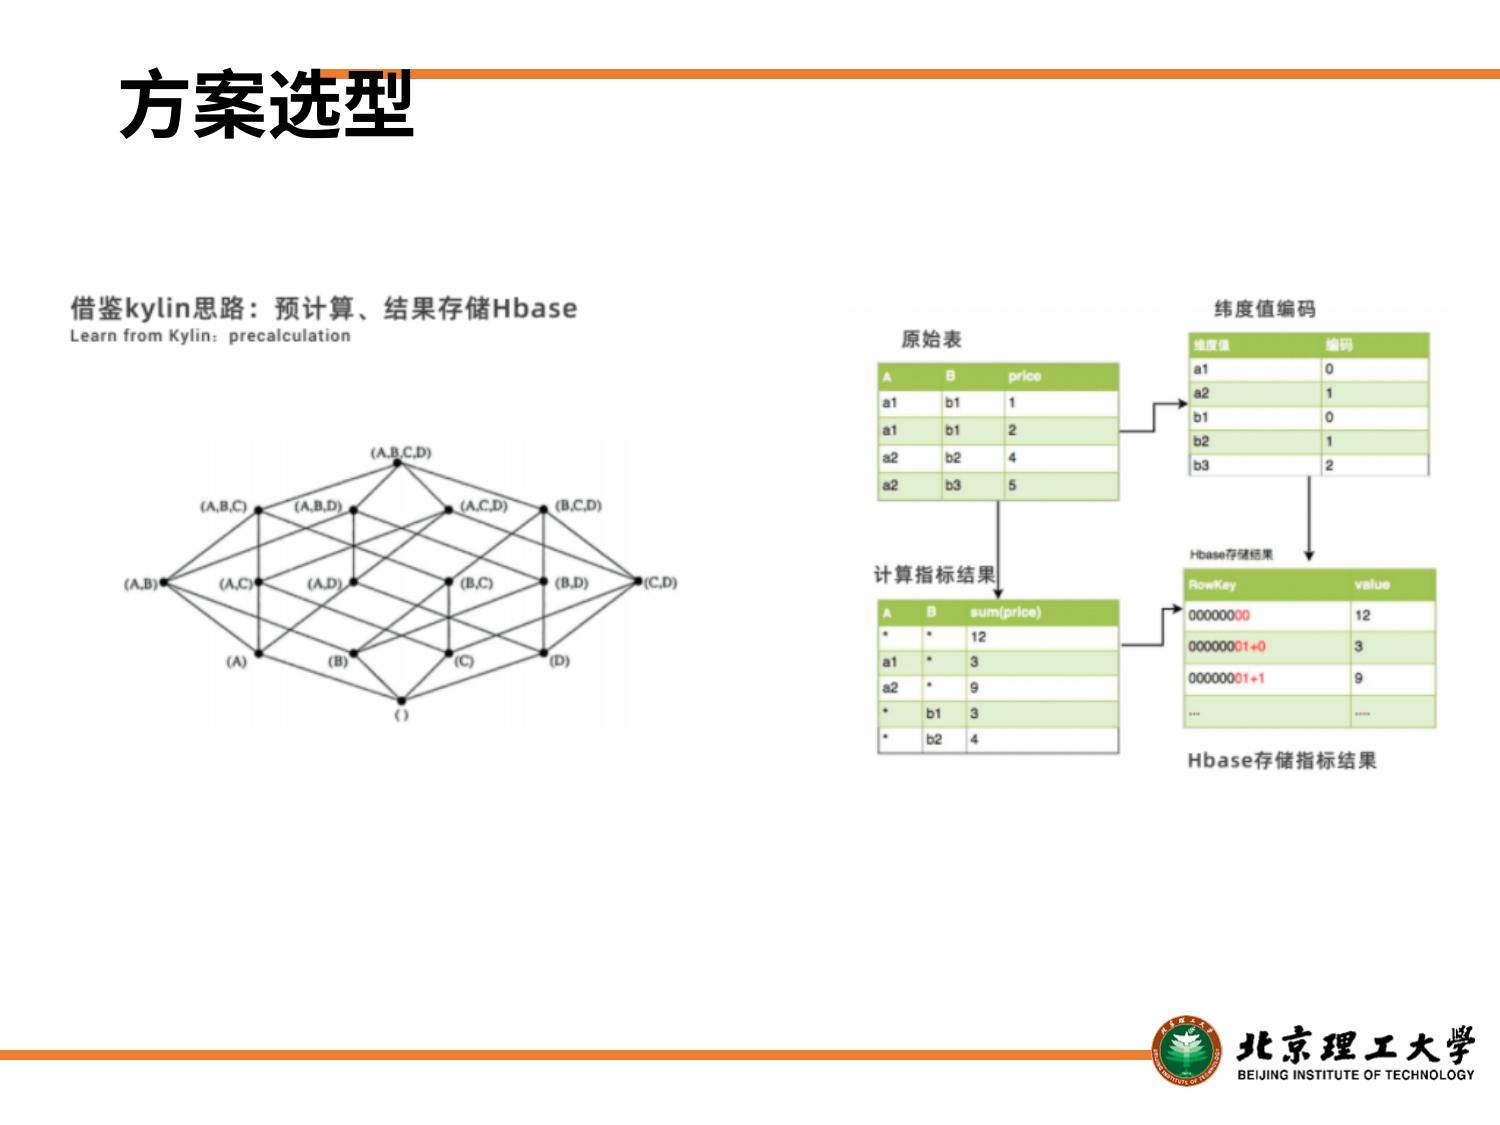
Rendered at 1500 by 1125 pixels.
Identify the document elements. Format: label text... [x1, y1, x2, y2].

title 方案选型 [103, 59, 1397, 173]
picture [1151, 1015, 1475, 1087]
picture [43, 266, 1456, 799]
